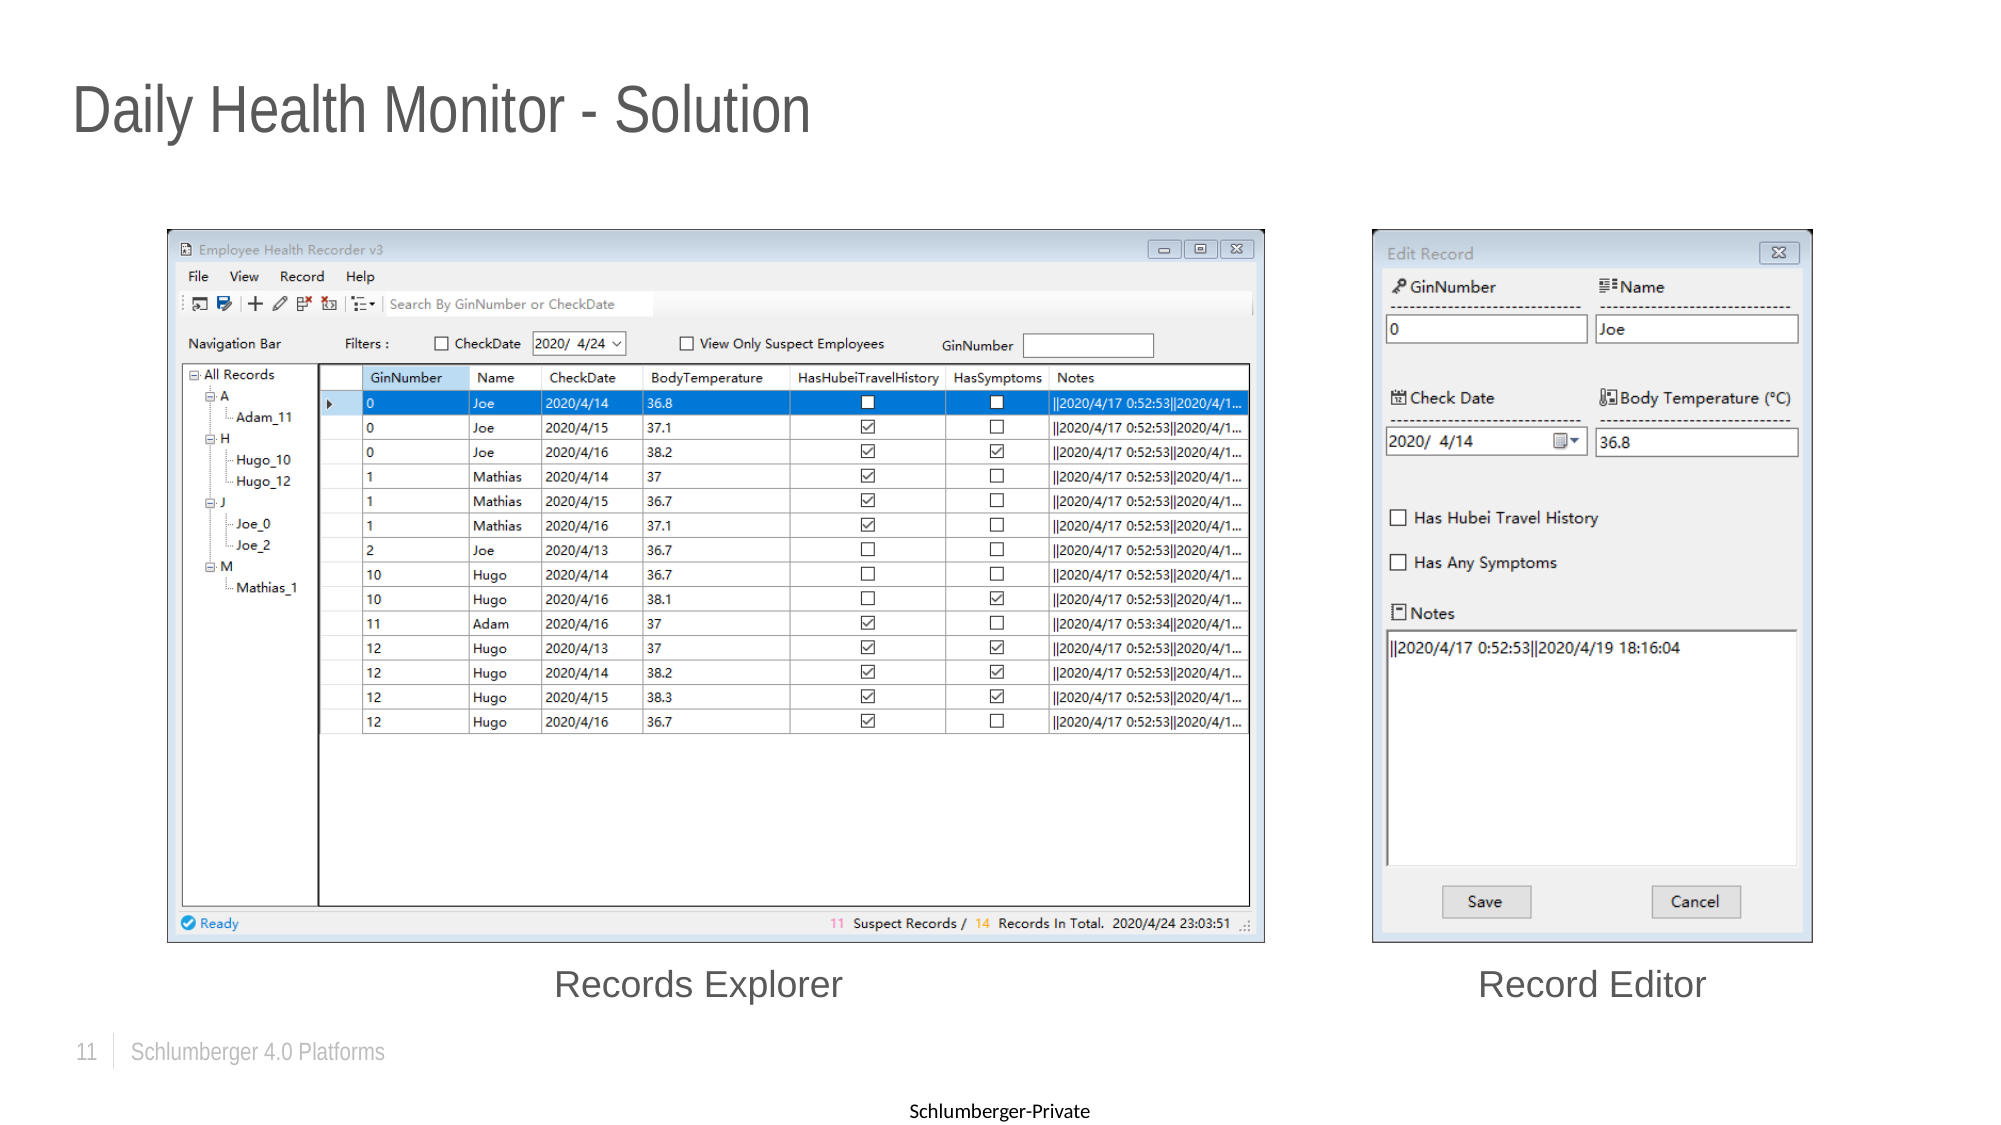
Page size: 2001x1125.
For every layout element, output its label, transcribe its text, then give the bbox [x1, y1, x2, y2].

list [1372, 229, 1813, 943]
text_box Records Explorer [539, 952, 893, 1013]
text_box Record Editor [1463, 952, 1722, 1013]
title Daily Health Monitor - Solution [72, 72, 1928, 149]
slide_number 11 [15, 1023, 98, 1079]
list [167, 229, 1265, 943]
